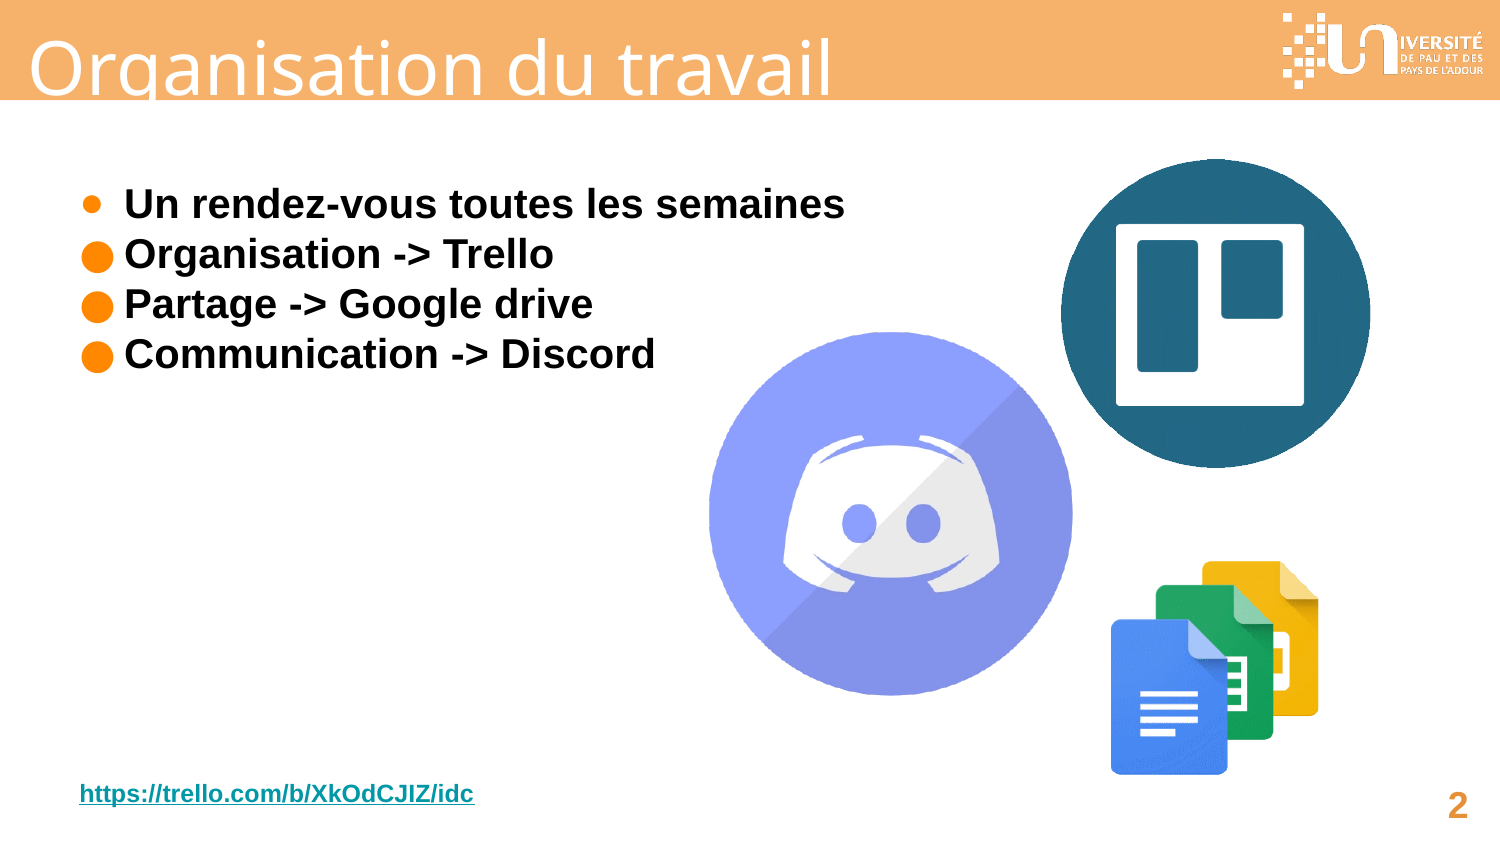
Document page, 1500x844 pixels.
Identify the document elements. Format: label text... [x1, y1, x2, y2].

picture [692, 138, 1377, 805]
text_box 2 [1432, 766, 1500, 827]
text_box Organisation du travail [12, 5, 1352, 121]
picture [1276, 3, 1493, 92]
text_box [0, 0, 1500, 101]
text_box Un rendez-vous toutes les semaines Organisation -> Trello Partage -> Google drive Communication -> Discord https://trello.com/b/XkOdCJIZ/idc [64, 169, 1030, 827]
